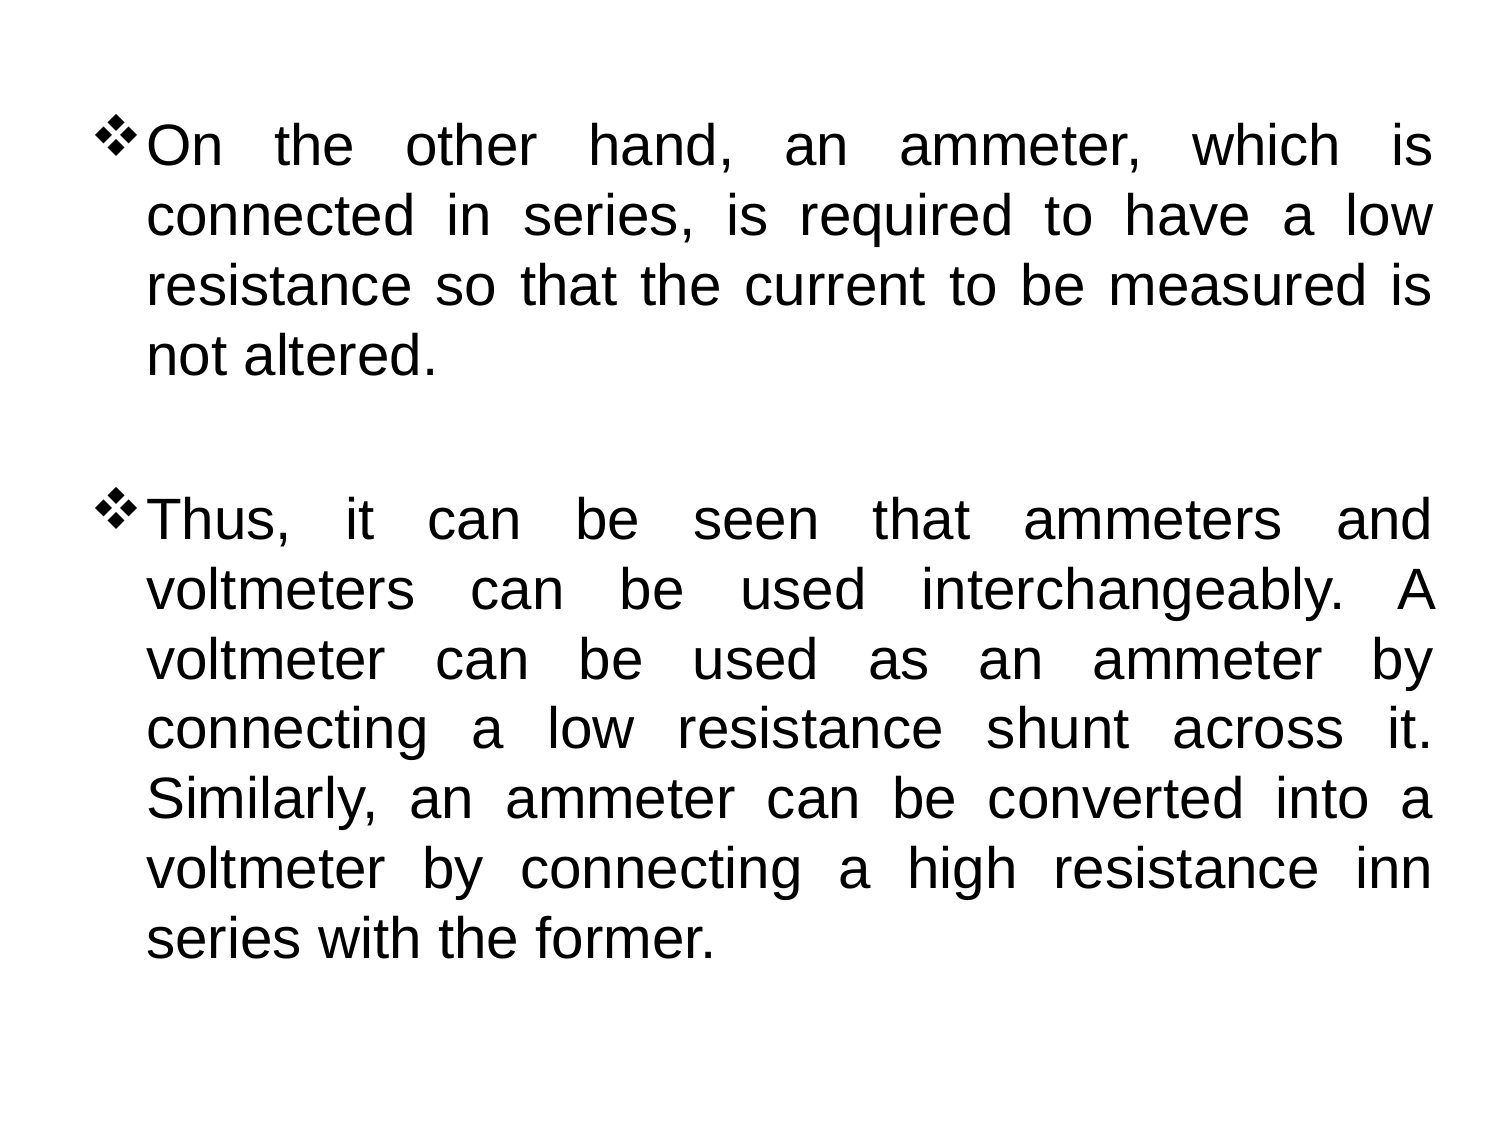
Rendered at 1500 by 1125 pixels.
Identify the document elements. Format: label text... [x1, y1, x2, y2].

list On the other hand, an ammeter, which is connected in series, is required to have a low resistance so that the current to be measured is not altered. Thus, it can be seen that ammeters and voltmeters can be used interchangeably. A voltmeter can be used as an ammeter by connecting a low resistance shunt across it. Similarly, an ammeter can be converted into a voltmeter by connecting a high resistance inn series with the former. [74, 99, 1451, 1088]
